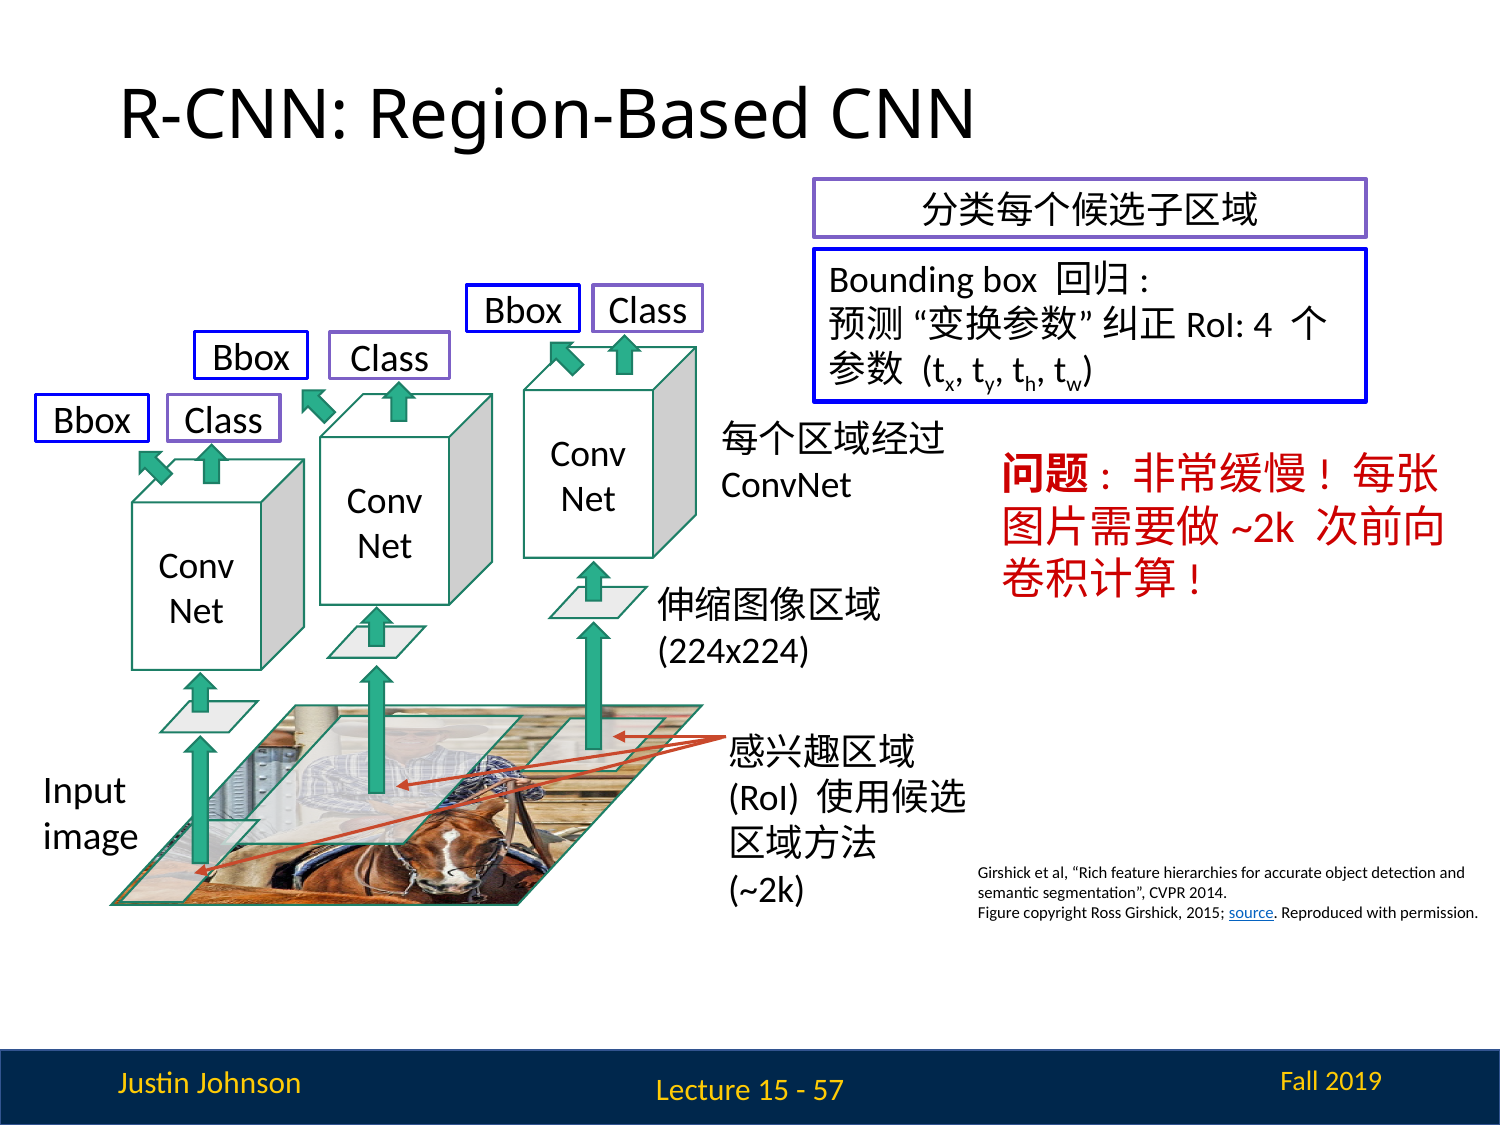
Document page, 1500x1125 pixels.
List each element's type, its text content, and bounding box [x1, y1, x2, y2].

slide_number Lecture 15 - 57 [547, 1057, 953, 1118]
text_box 分类每个候选子区域 [813, 179, 1366, 237]
text_box 问题: 非常缓慢! 每张图片需要做~2k 次前向卷积计算! [987, 431, 1469, 623]
text_box Girshick et al, “Rich feature hierarchies for accurate object detection and semantic segmentation”, CVPR 2014. Figure copyright Ross Girshick, 2015; source. Reproduced with permission. [962, 847, 1500, 923]
title R-CNN: Region-Based CNN [103, 59, 1397, 173]
text_box Bounding box 回归: 预测 “变换参数” 纠正RoI: 4 个参数 (tx, ty, th, tw) [813, 249, 1366, 402]
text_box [27, 285, 987, 905]
